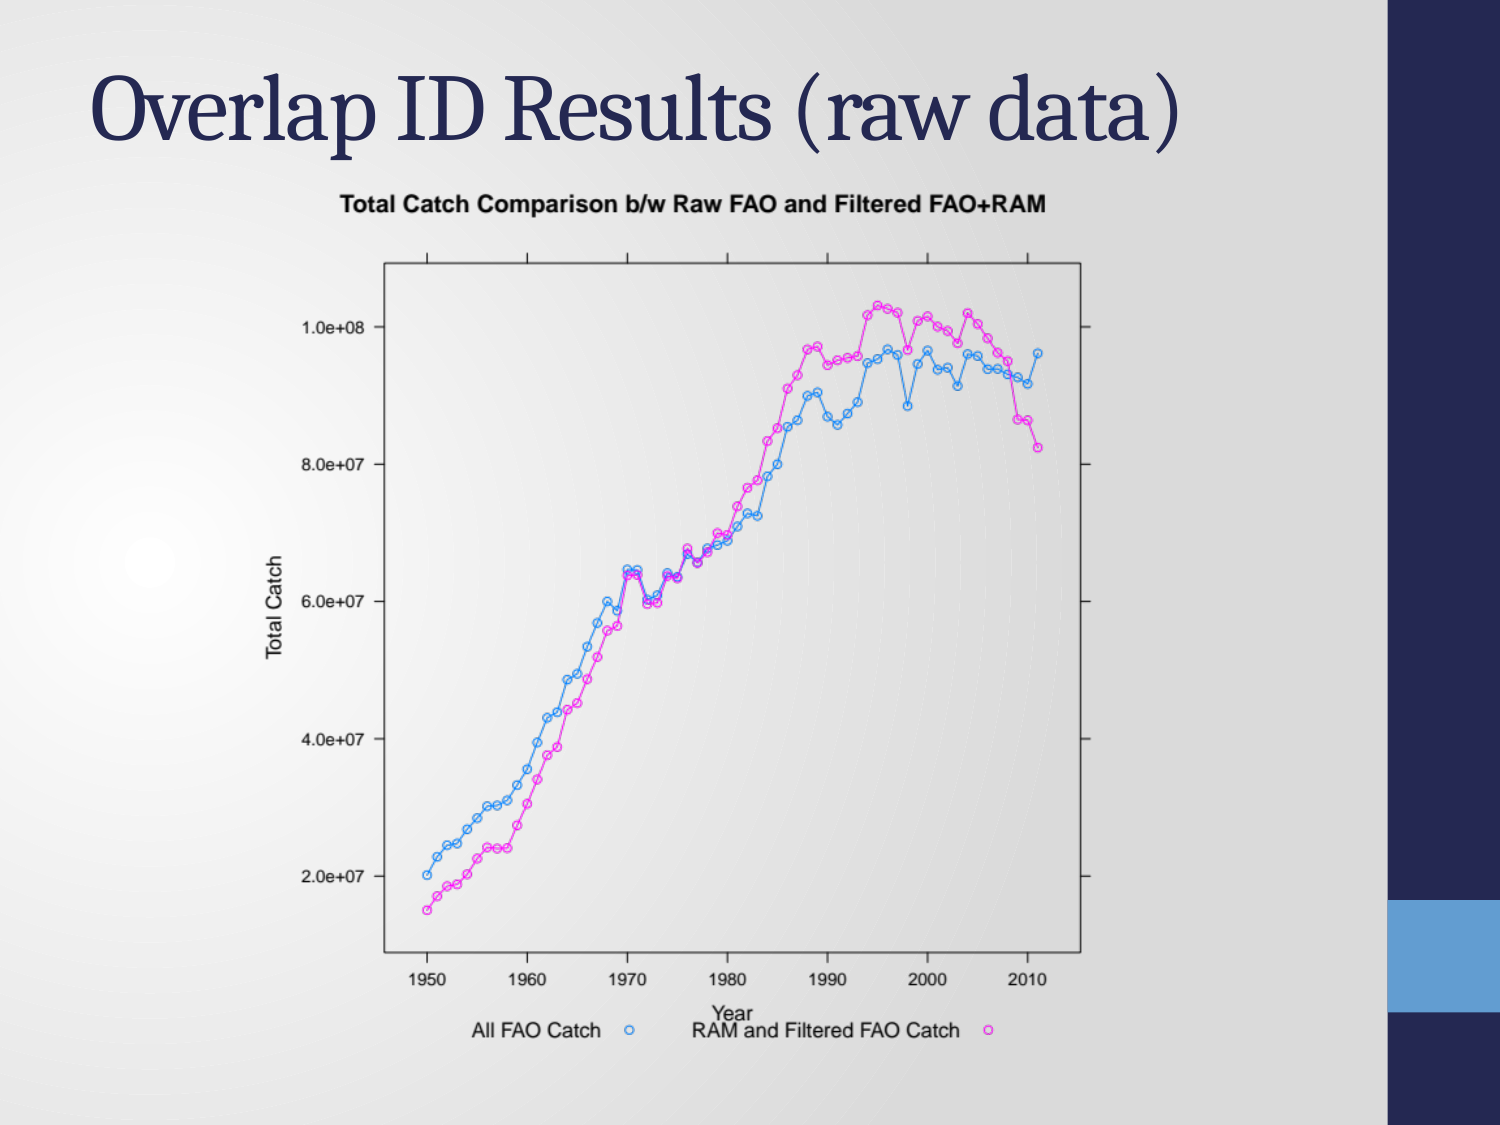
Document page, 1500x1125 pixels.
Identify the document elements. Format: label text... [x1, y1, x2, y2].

title Overlap ID Results (raw data) [75, 31, 1325, 173]
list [0, 185, 1385, 1059]
